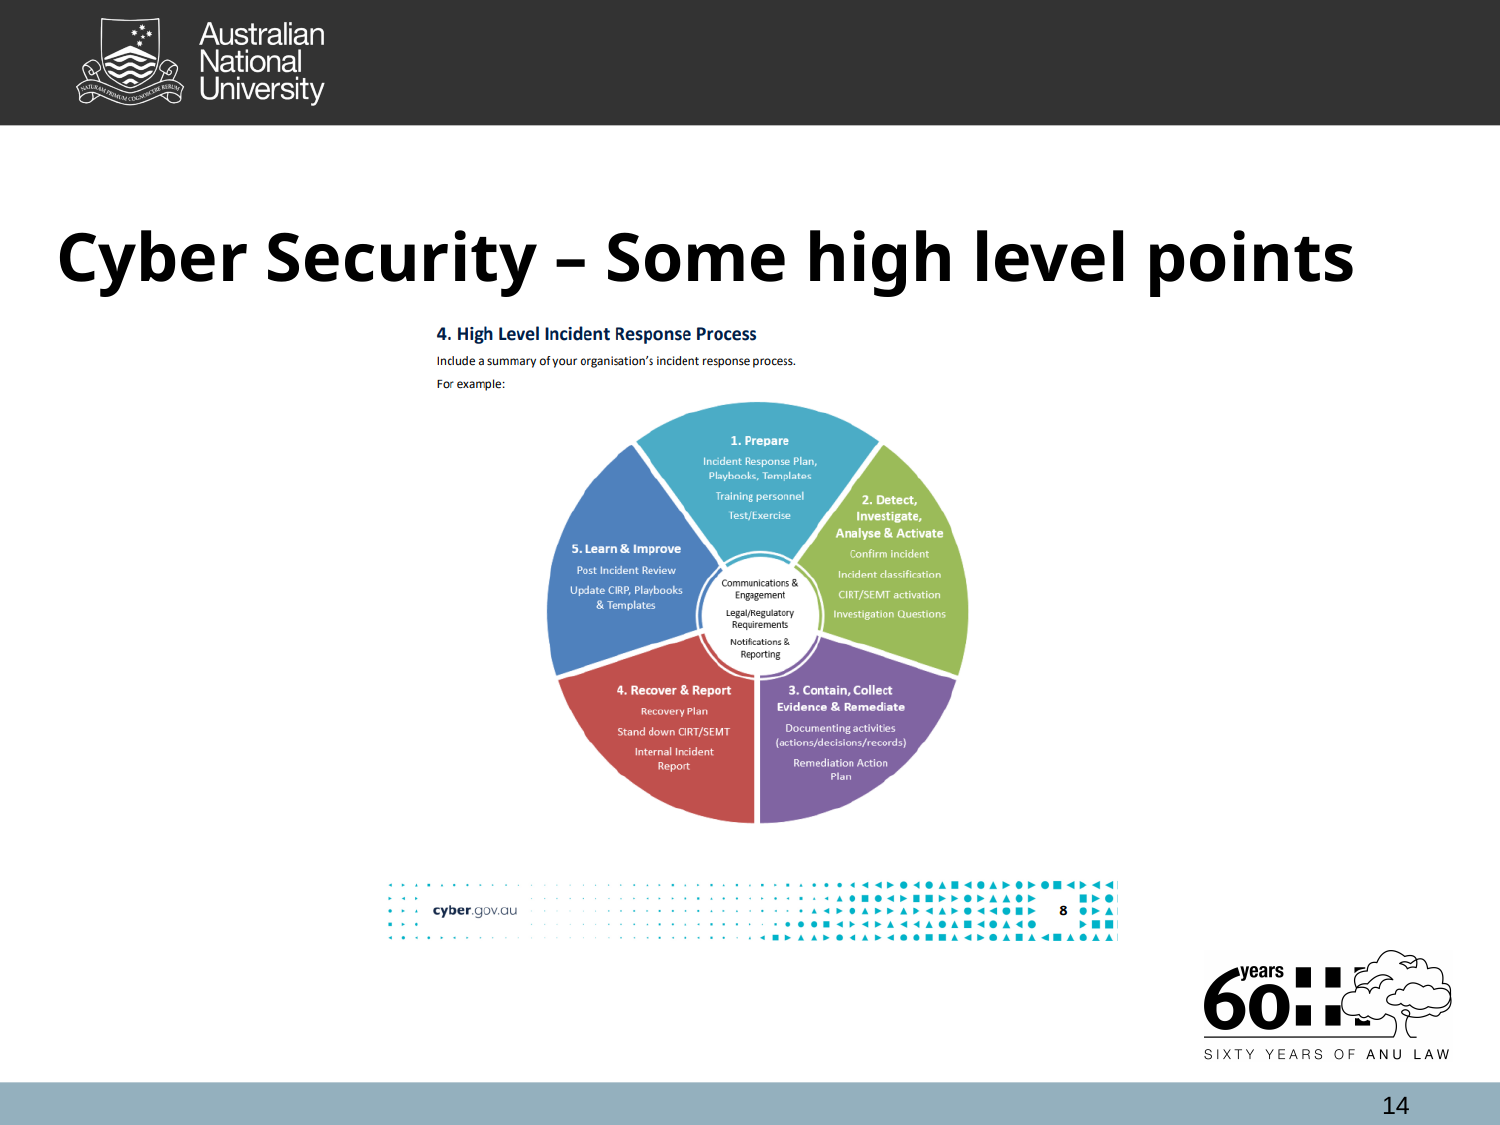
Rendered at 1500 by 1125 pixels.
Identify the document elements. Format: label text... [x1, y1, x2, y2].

title Cyber Security – Some high level points [41, 160, 1400, 349]
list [384, 314, 1118, 941]
picture [1204, 950, 1453, 1062]
picture [76, 18, 325, 106]
slide_number 14 [1328, 1082, 1425, 1118]
